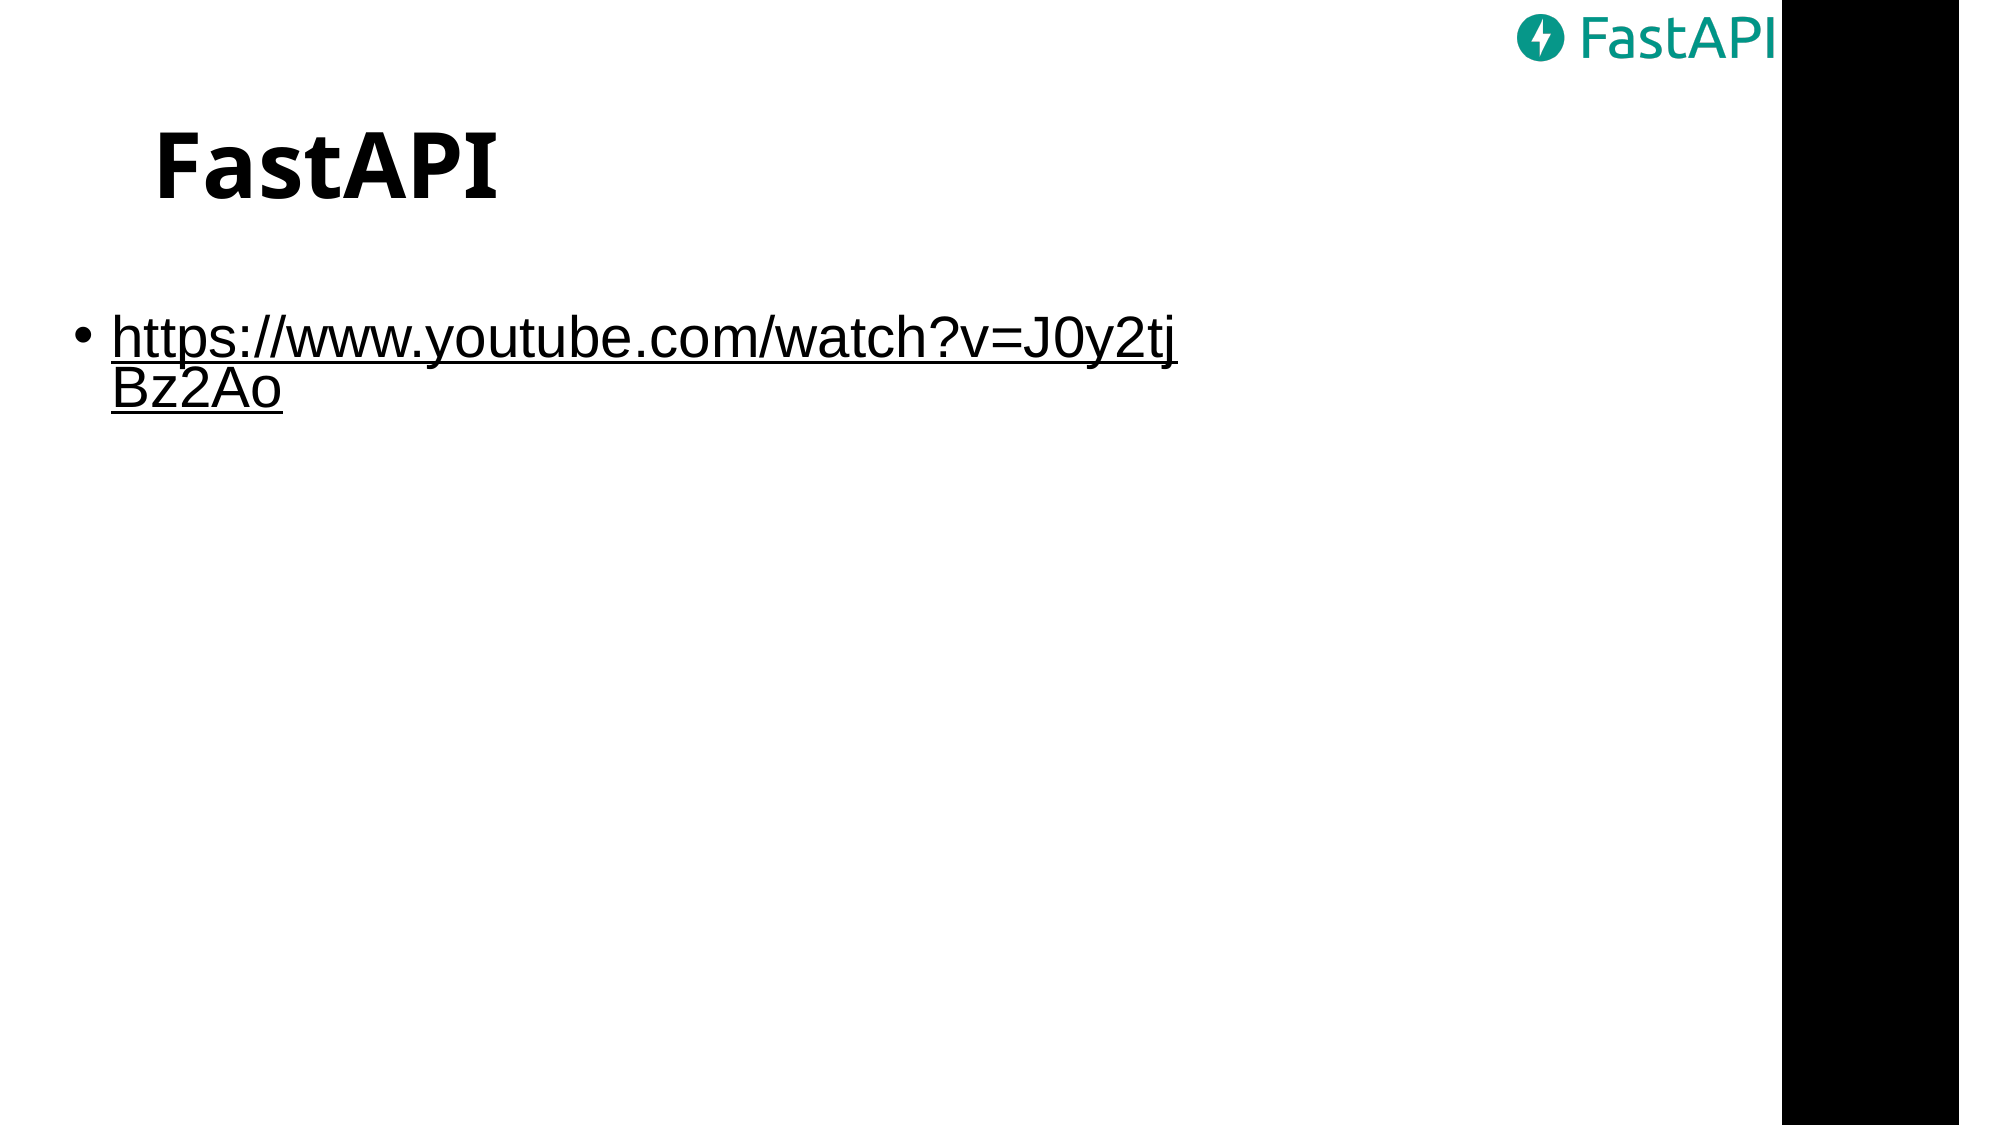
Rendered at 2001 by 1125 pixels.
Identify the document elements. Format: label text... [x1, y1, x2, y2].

list https://www.youtube.com/watch?v=J0y2tjBz2Ao [58, 299, 1226, 1049]
title FastAPI [137, 59, 1761, 278]
picture [1516, 0, 1780, 98]
